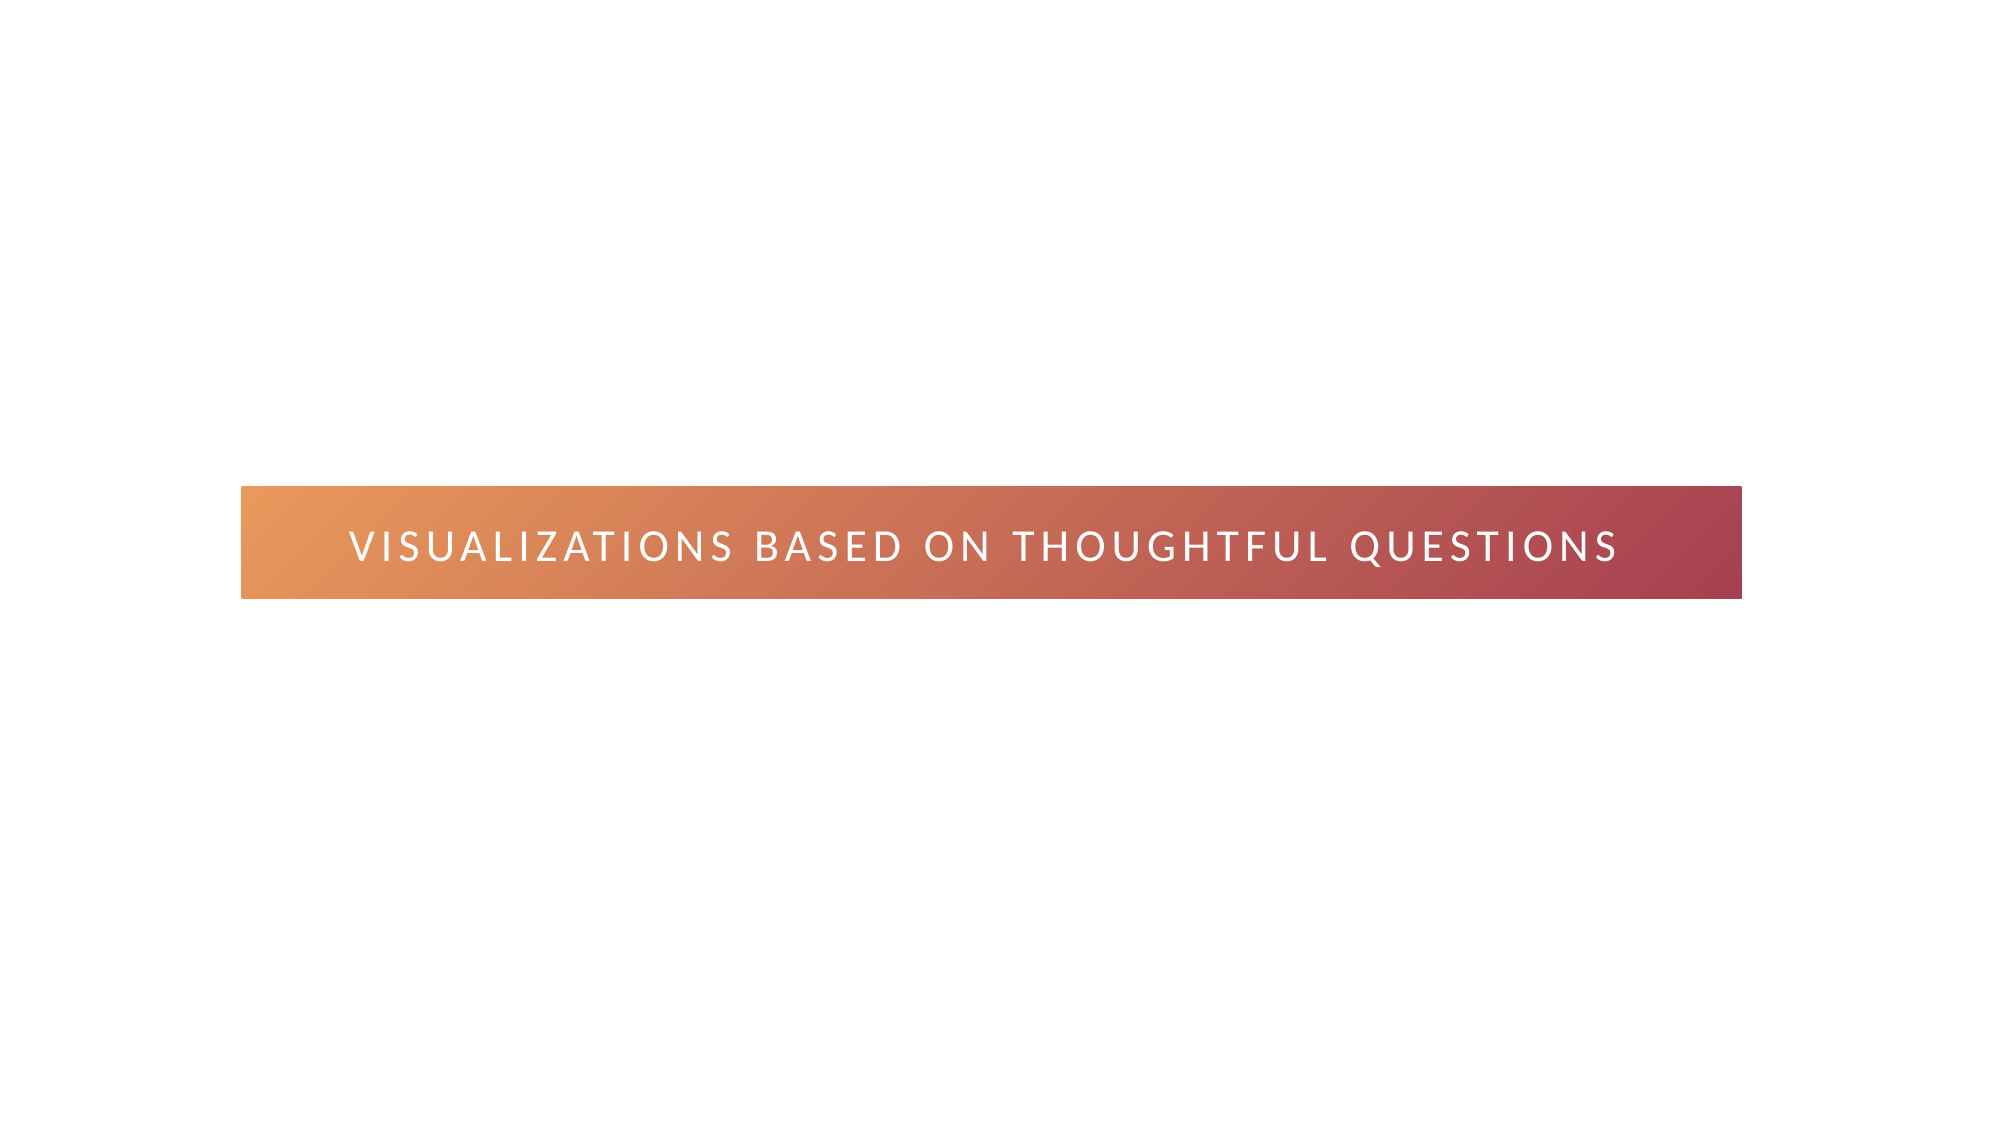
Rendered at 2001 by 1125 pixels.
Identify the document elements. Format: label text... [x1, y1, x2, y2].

text_box Visualizations based on thoughtful questions [241, 486, 1742, 599]
